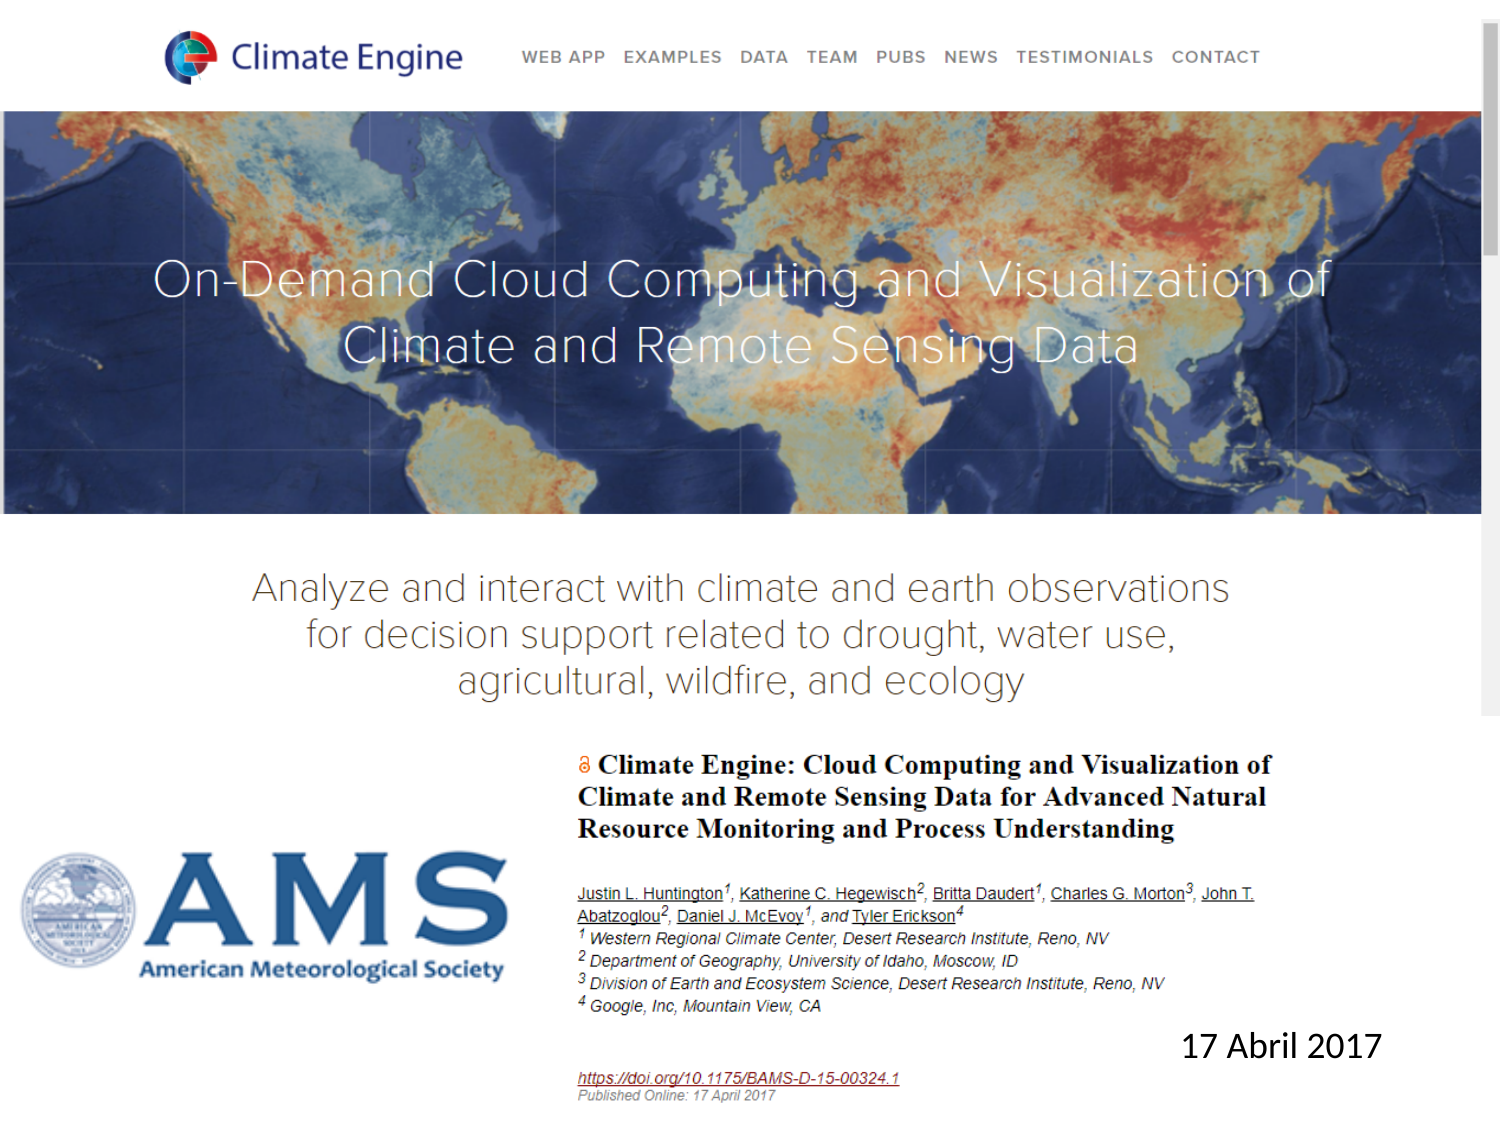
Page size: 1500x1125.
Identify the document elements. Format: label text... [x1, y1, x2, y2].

picture [566, 739, 1282, 1105]
picture [0, 18, 1500, 716]
text_box 17 Abril 2017 [1286, 1014, 1398, 1074]
picture [0, 806, 538, 1015]
